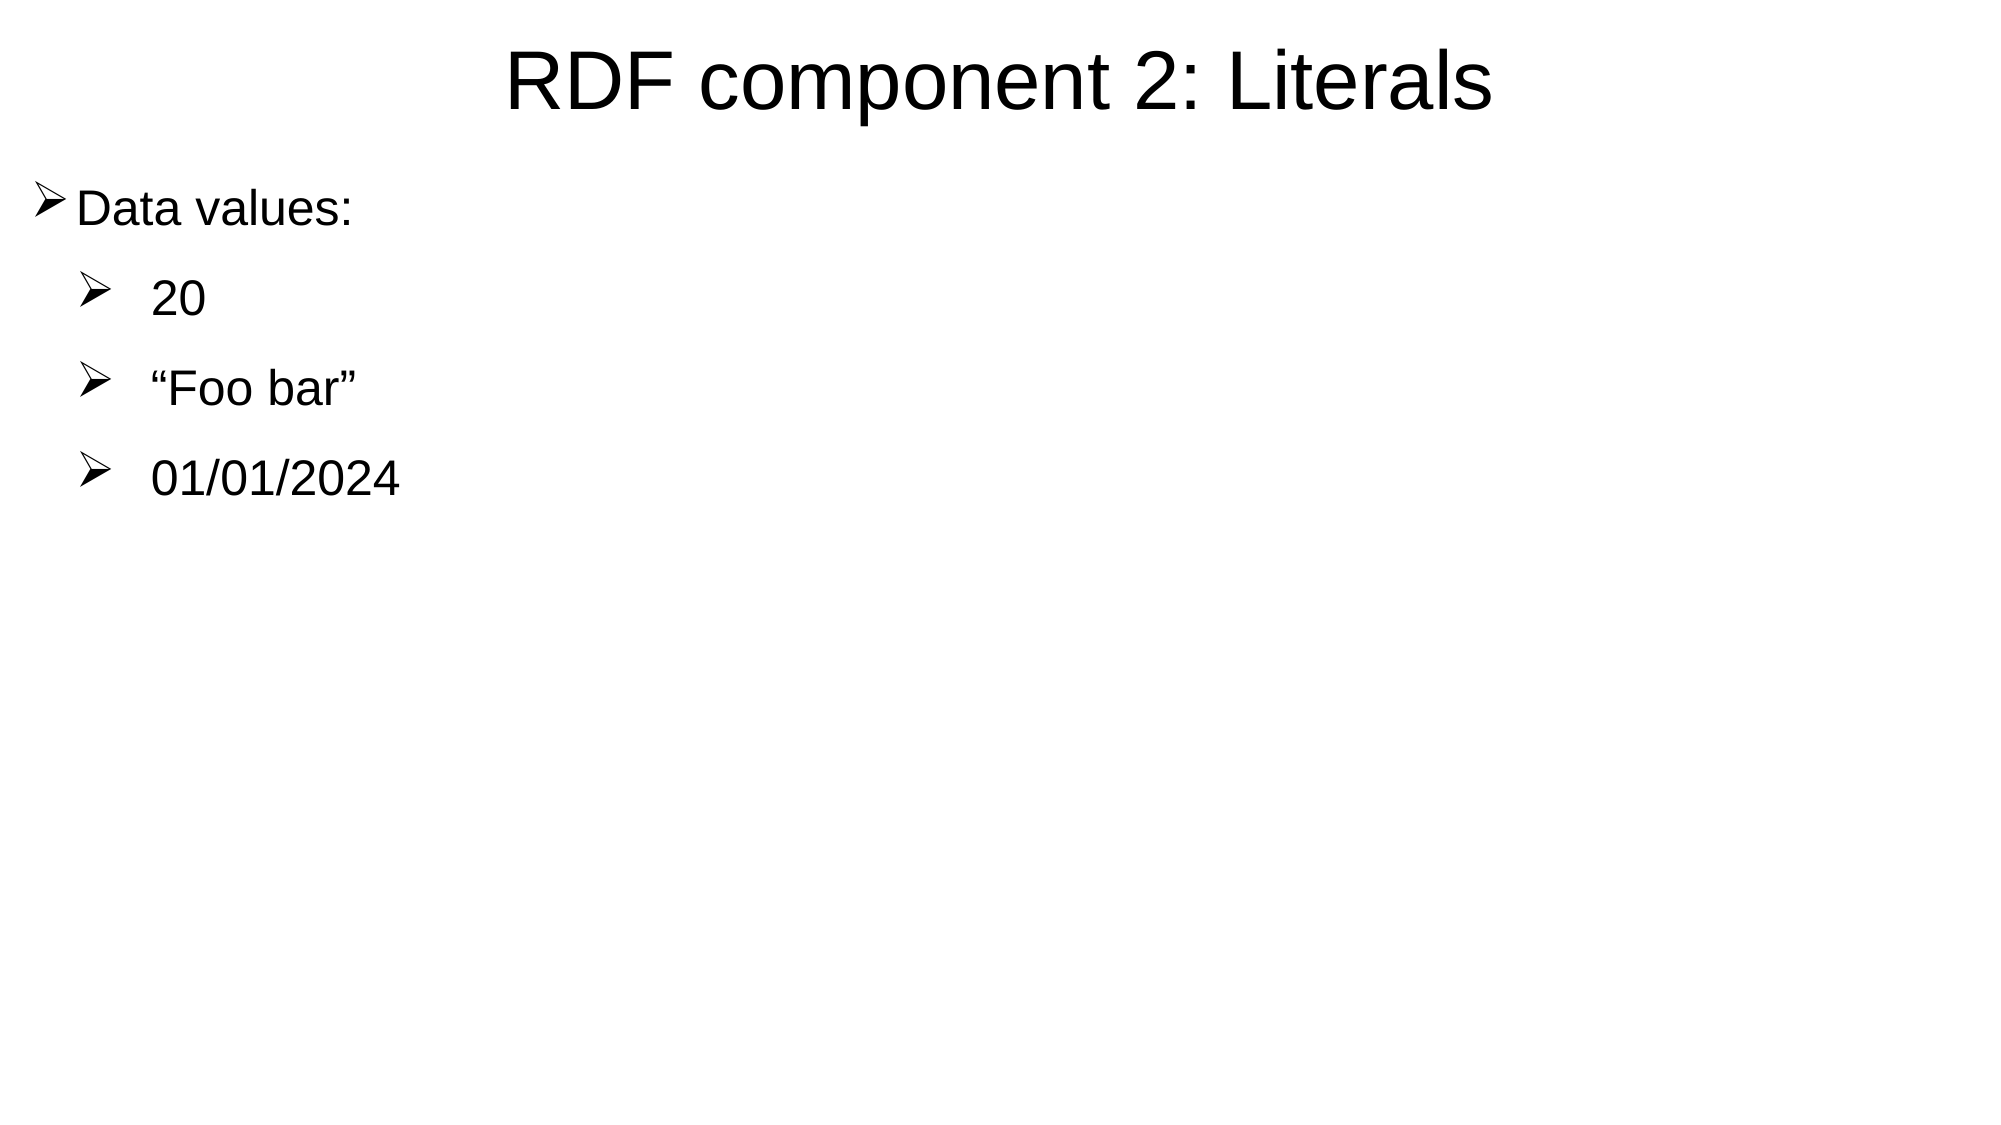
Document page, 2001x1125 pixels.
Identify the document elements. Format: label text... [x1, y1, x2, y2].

text_box RDF component 2: Literals [209, 18, 1790, 134]
text_box Data values: 20 “Foo bar” 01/01/2024 [16, 137, 971, 513]
